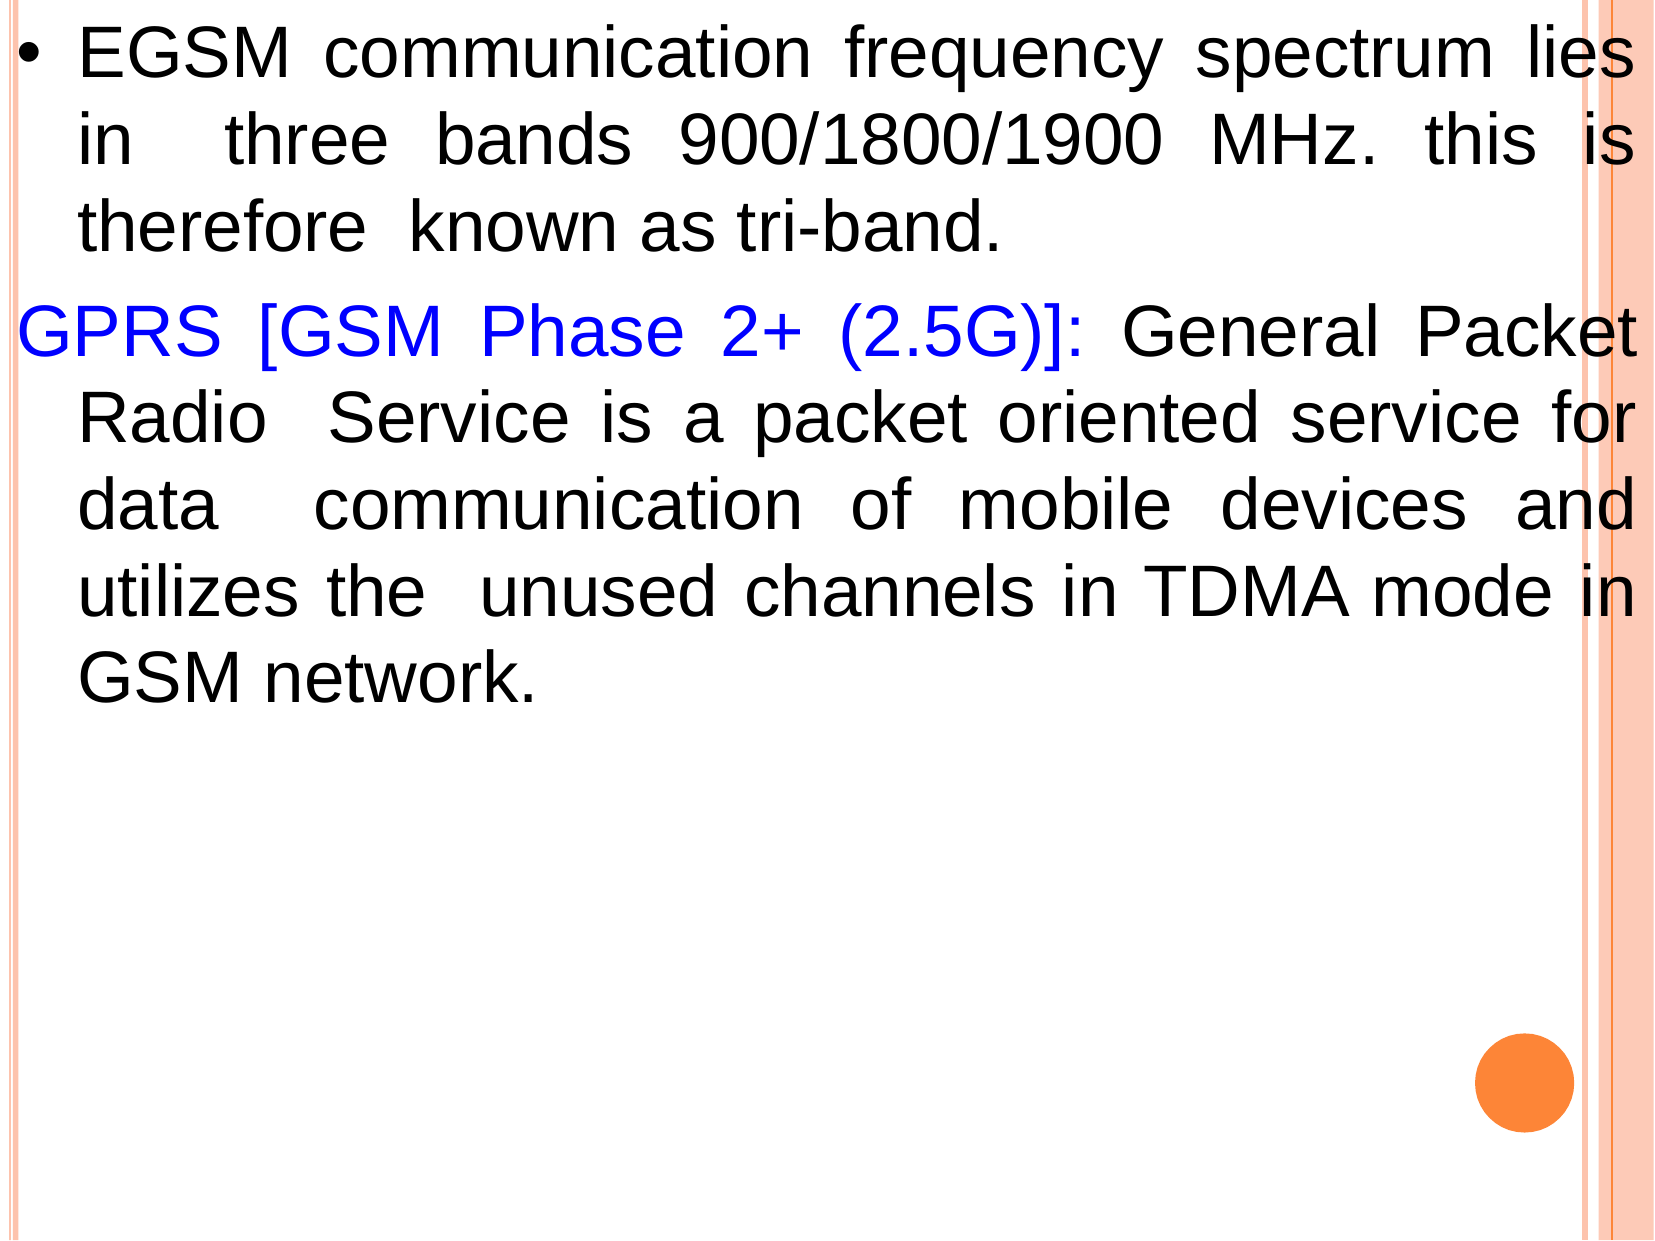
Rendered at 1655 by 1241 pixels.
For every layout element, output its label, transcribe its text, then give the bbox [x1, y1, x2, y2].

text_box EGSM communication frequency spectrum lies in three bands 900/1800/1900 MHz. this is therefore known as tri-band. GPRS [GSM Phase 2+ (2.5G)]: General Packet Radio Service is a packet oriented service for data communication of mobile devices and utilizes the unused channels in TDMA mode in GSM network. [13, 6, 1640, 720]
